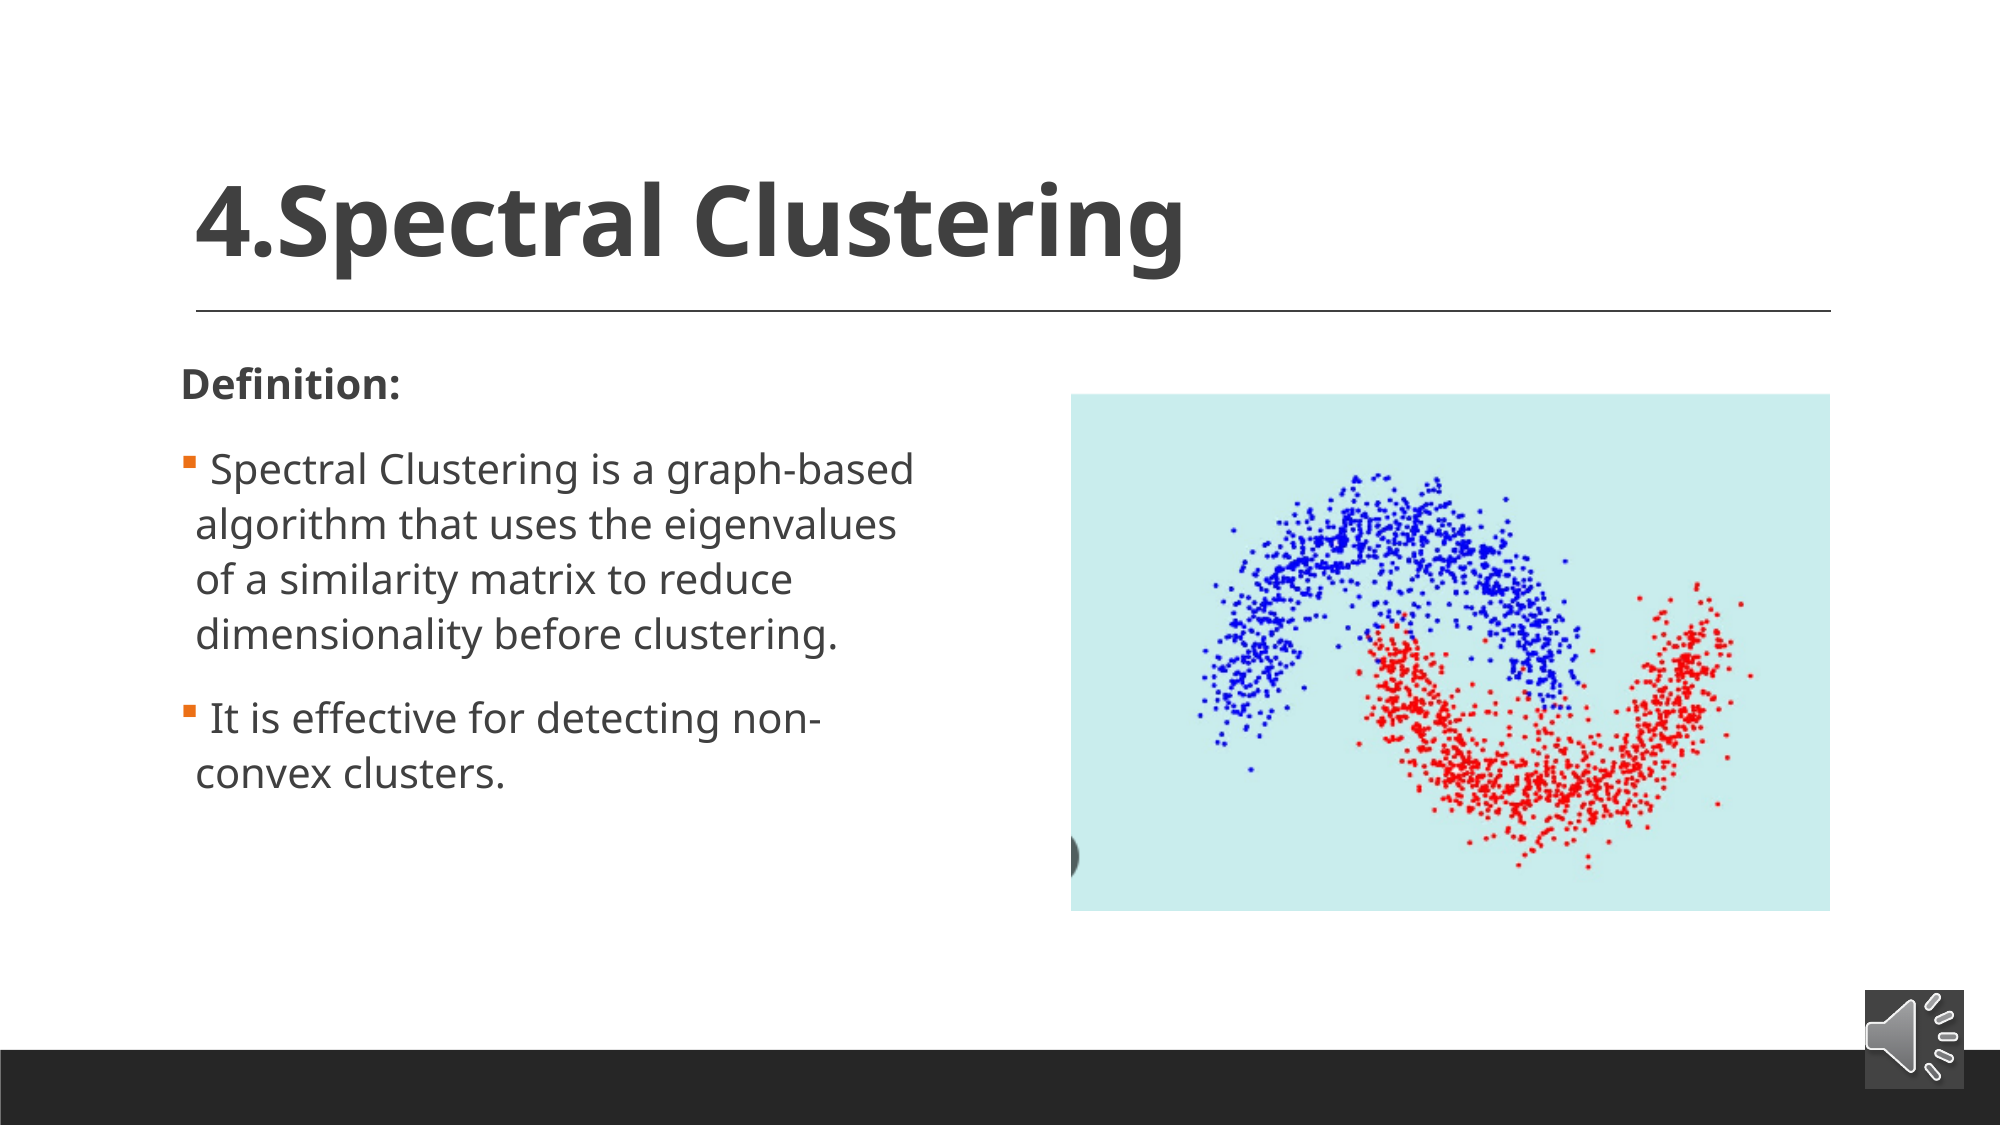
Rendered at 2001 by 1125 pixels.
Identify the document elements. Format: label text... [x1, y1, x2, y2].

picture [1864, 989, 1966, 1091]
list Definition: Spectral Clustering is a graph-based algorithm that uses the eigenvalues of a similarity matrix to reduce dimensionality before clustering. It is effective for detecting non-convex clusters. [180, 345, 937, 907]
picture [1071, 390, 1831, 911]
title 4.Spectral Clustering [180, 47, 1830, 285]
